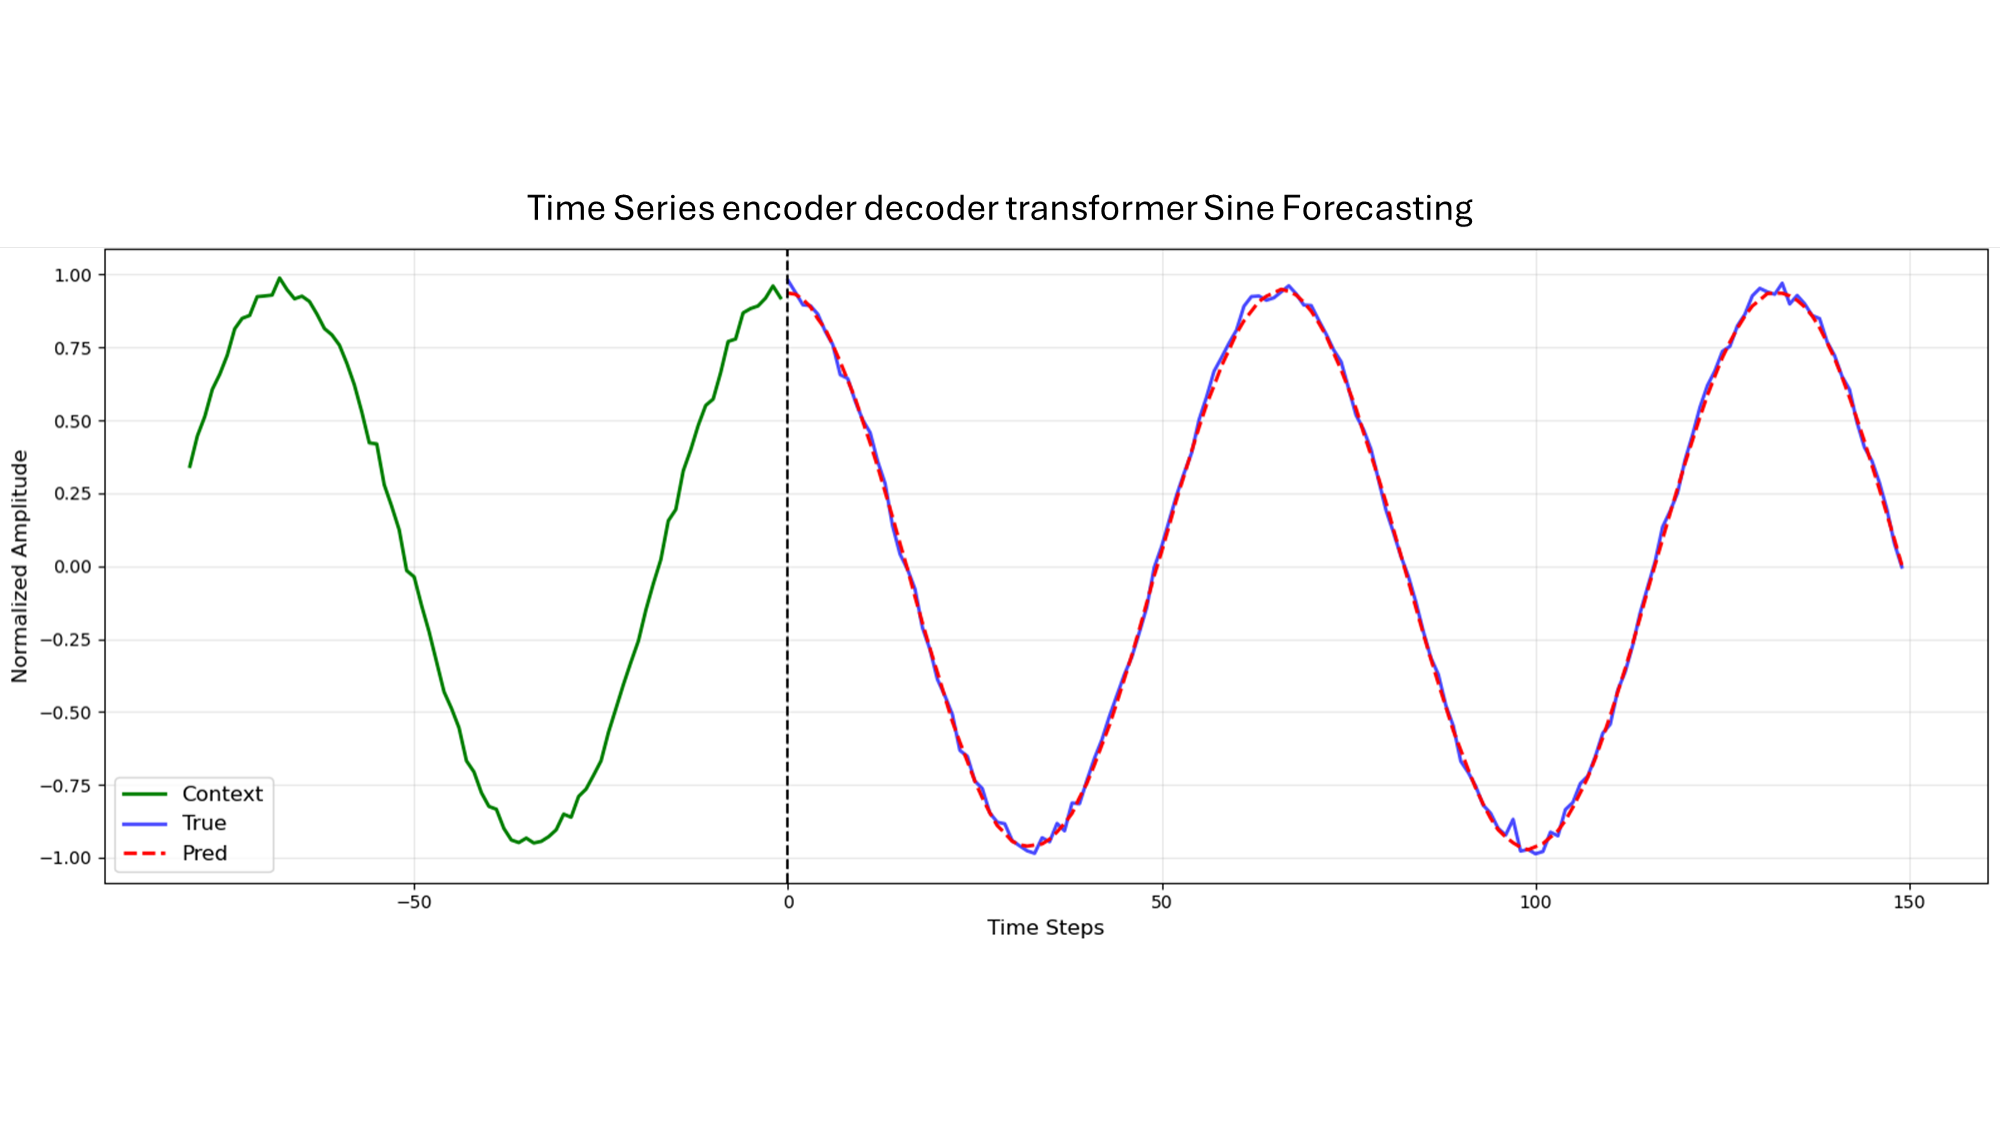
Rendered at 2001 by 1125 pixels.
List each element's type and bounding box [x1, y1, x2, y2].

picture [0, 173, 2000, 952]
